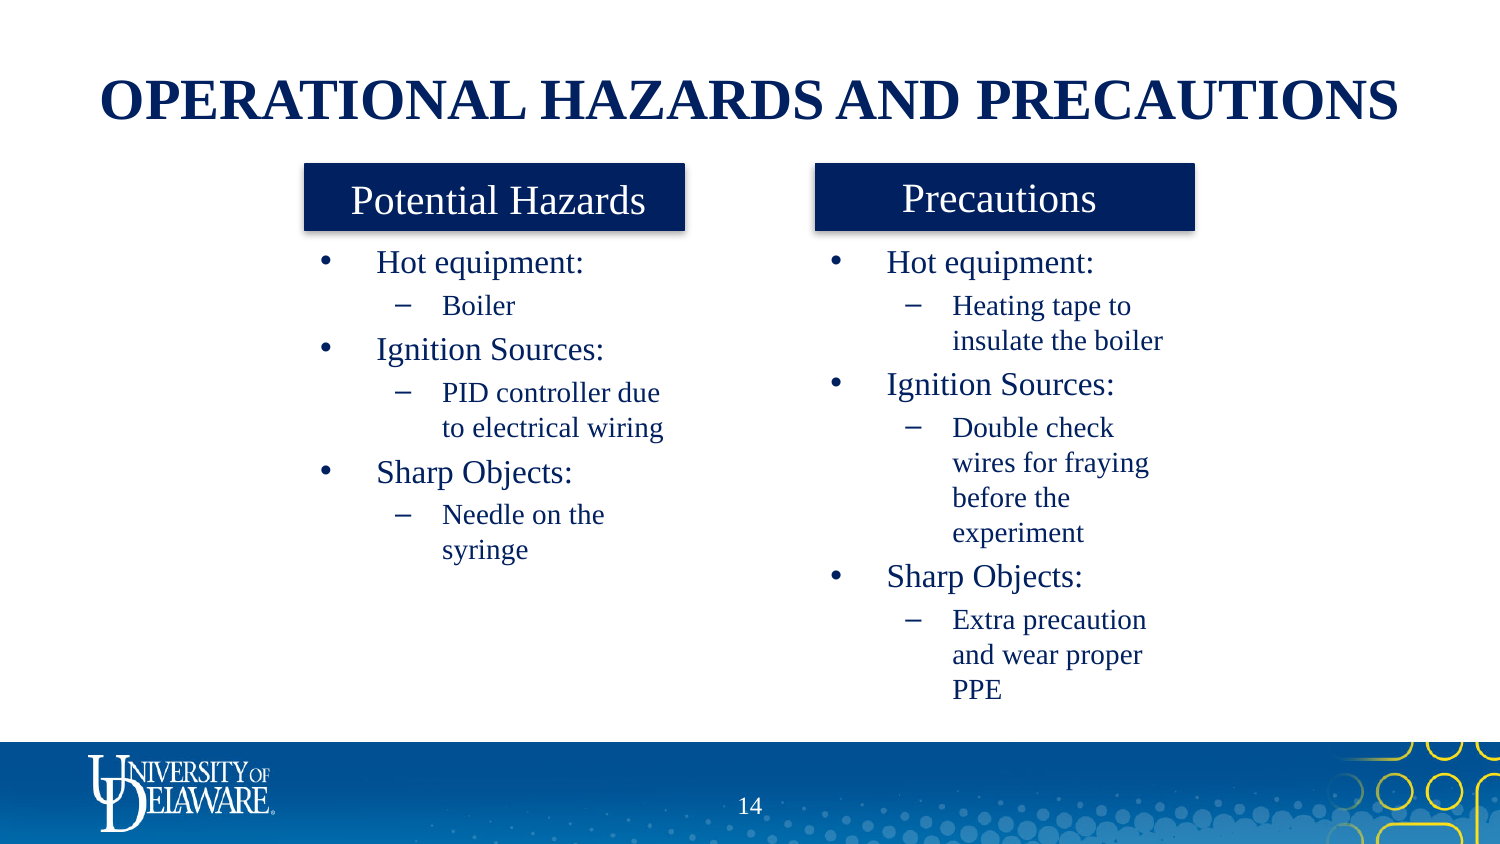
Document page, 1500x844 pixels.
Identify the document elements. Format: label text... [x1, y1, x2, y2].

text_box [815, 163, 1195, 231]
title OPERATIONAL HAZARDS AND PRECAUTIONS [75, 35, 1425, 158]
slide_number 13 [575, 782, 925, 828]
text_box Precautions [887, 163, 1165, 229]
text_box [304, 163, 685, 231]
text_box Hot equipment: Heating tape to insulate the boiler Ignition Sources: Double check wires for fraying before the experiment Sharp Objects: Extra precaution and wear proper PPE [815, 238, 1195, 756]
list Hot equipment: Boiler Ignition Sources: PID controller due to electrical wiring Sharp Objects: Needle on the syringe [305, 238, 685, 756]
picture [0, 0, 1500, 844]
text_box Potential Hazards [335, 165, 715, 231]
